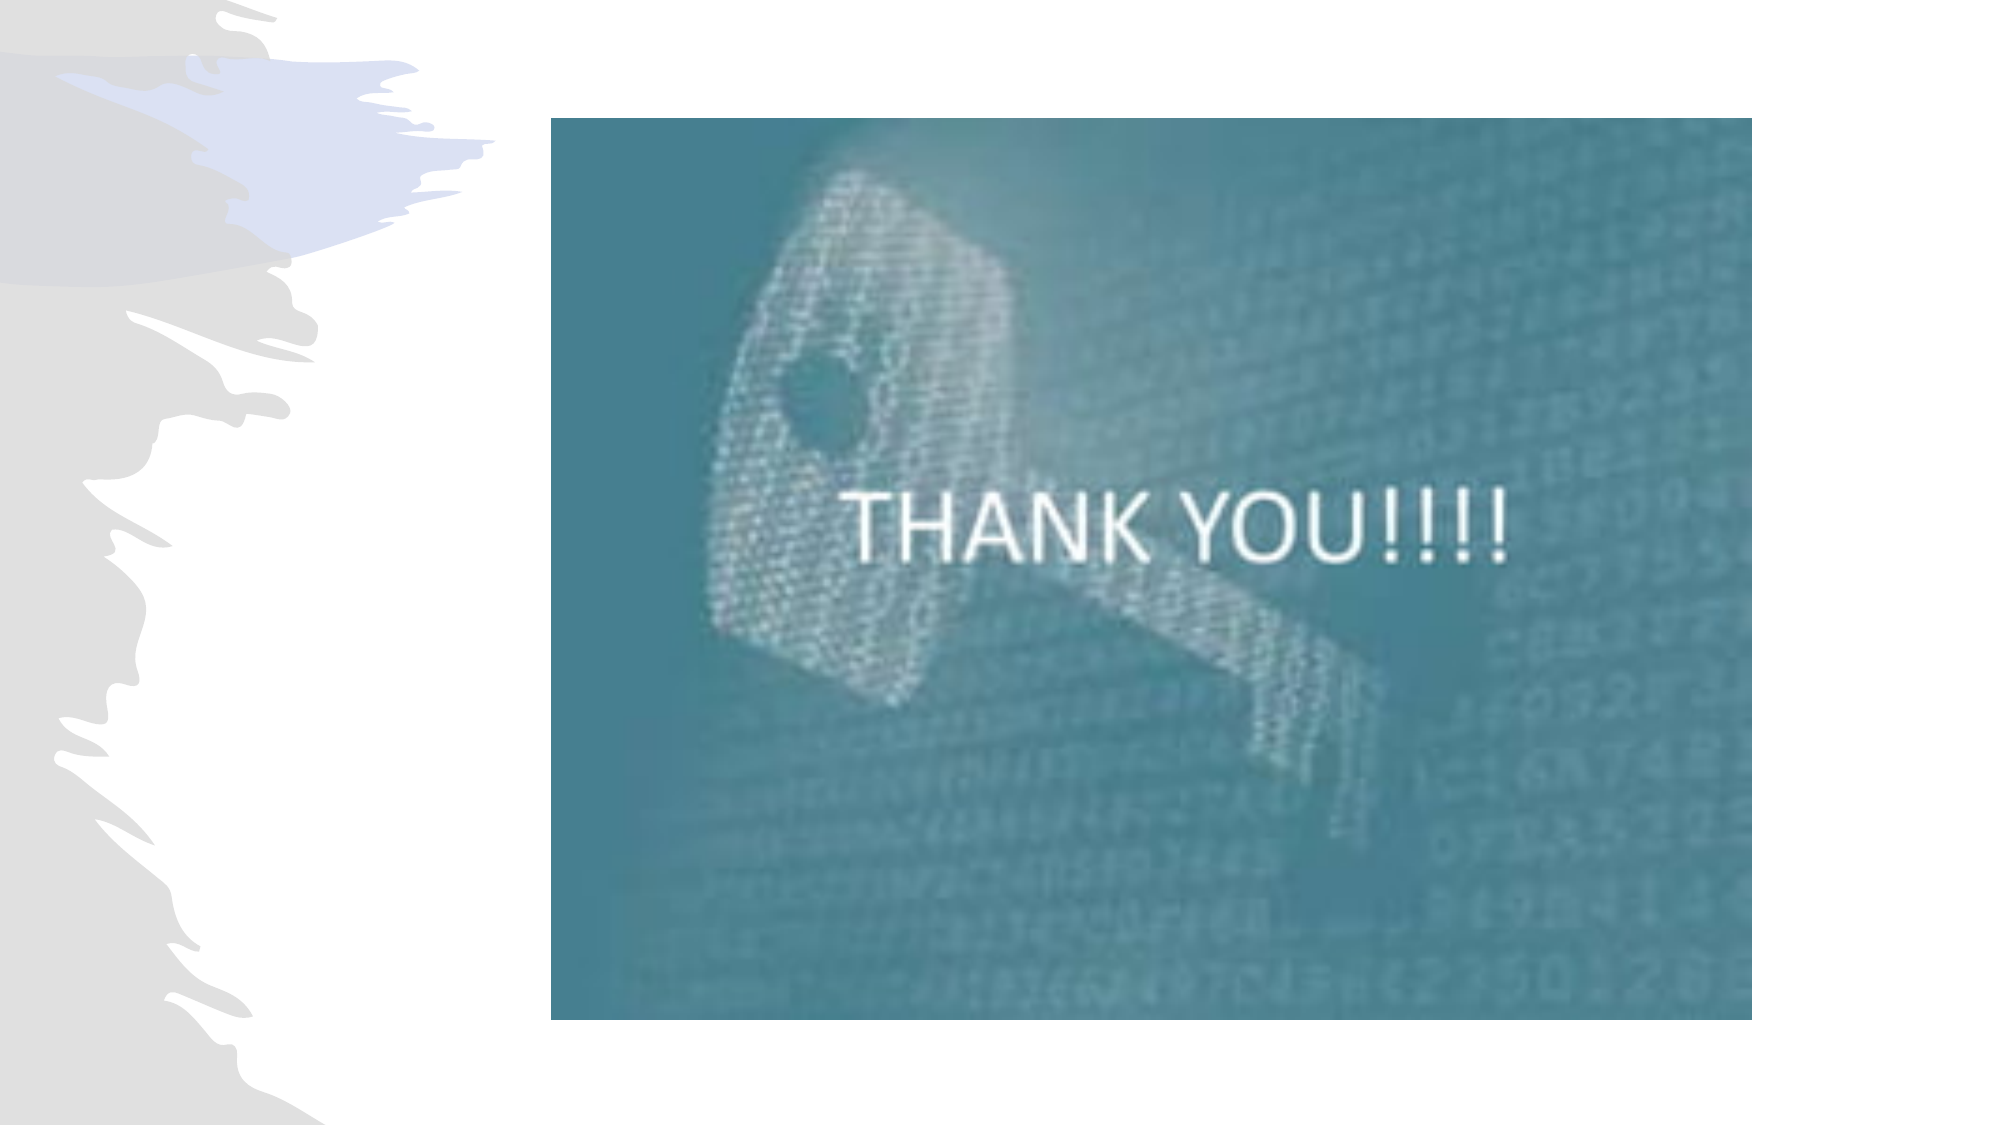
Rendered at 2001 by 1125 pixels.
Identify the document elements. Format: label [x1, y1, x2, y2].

list [551, 118, 1752, 1020]
text_box [0, 0, 328, 1125]
